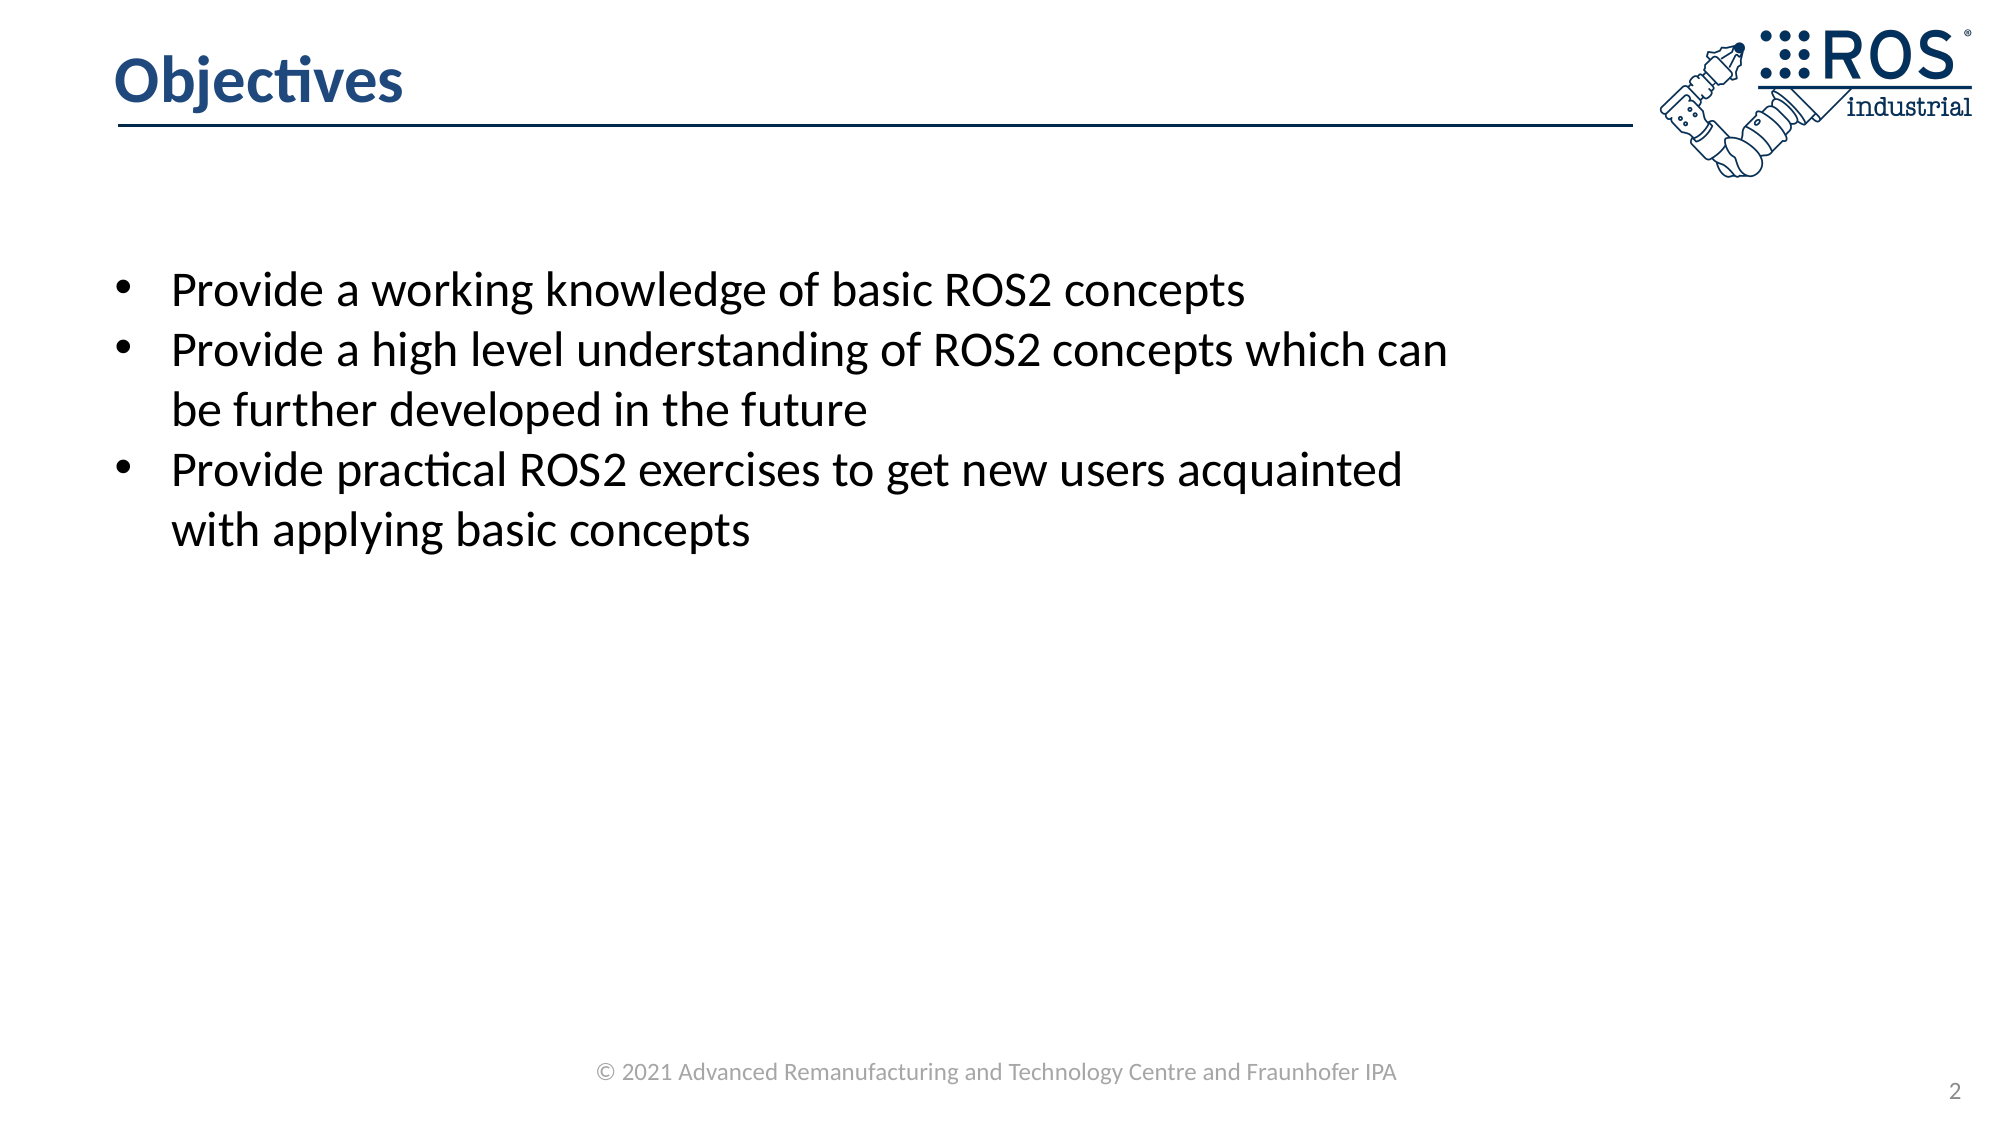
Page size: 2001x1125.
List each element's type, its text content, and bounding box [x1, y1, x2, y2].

title Objectives [99, 25, 1634, 126]
slide_number 2 [1879, 1070, 1977, 1108]
picture [1657, 0, 1977, 213]
text_box Provide a working knowledge of basic ROS2 concepts Provide a high level understanding of ROS2 concepts which can be further developed in the future Provide practical ROS2 exercises to get new users acquainted with applying basic concepts [99, 248, 1468, 564]
